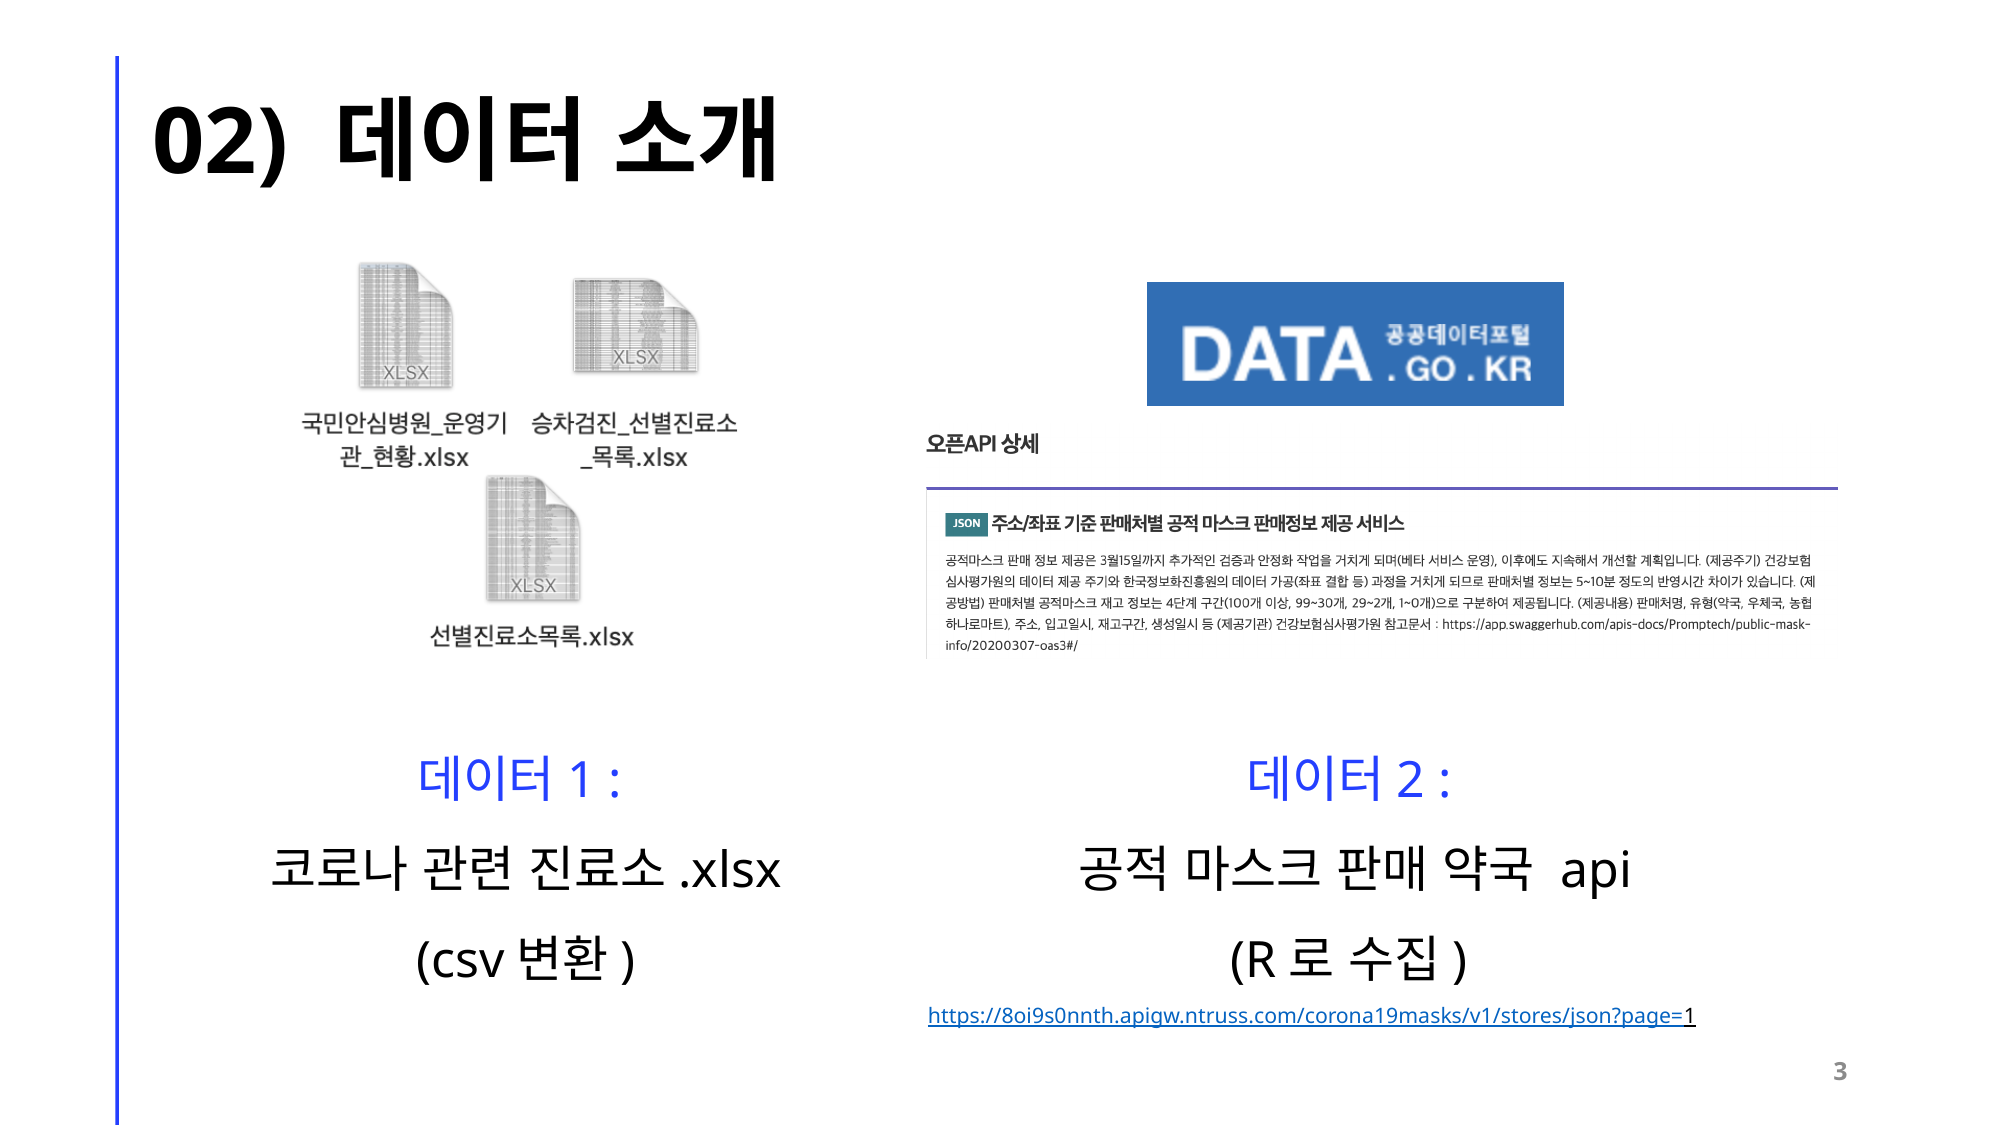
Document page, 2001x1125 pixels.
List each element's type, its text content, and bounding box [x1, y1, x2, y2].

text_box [926, 282, 1838, 990]
list https://8oi9s0nnth.apigw.ntruss.com/corona19masks/v1/stores/json?page=1 [912, 995, 1838, 1056]
title 02) 데이터 소개 [137, 35, 1863, 253]
slide_number 3 [1412, 1042, 1863, 1103]
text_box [250, 228, 802, 991]
